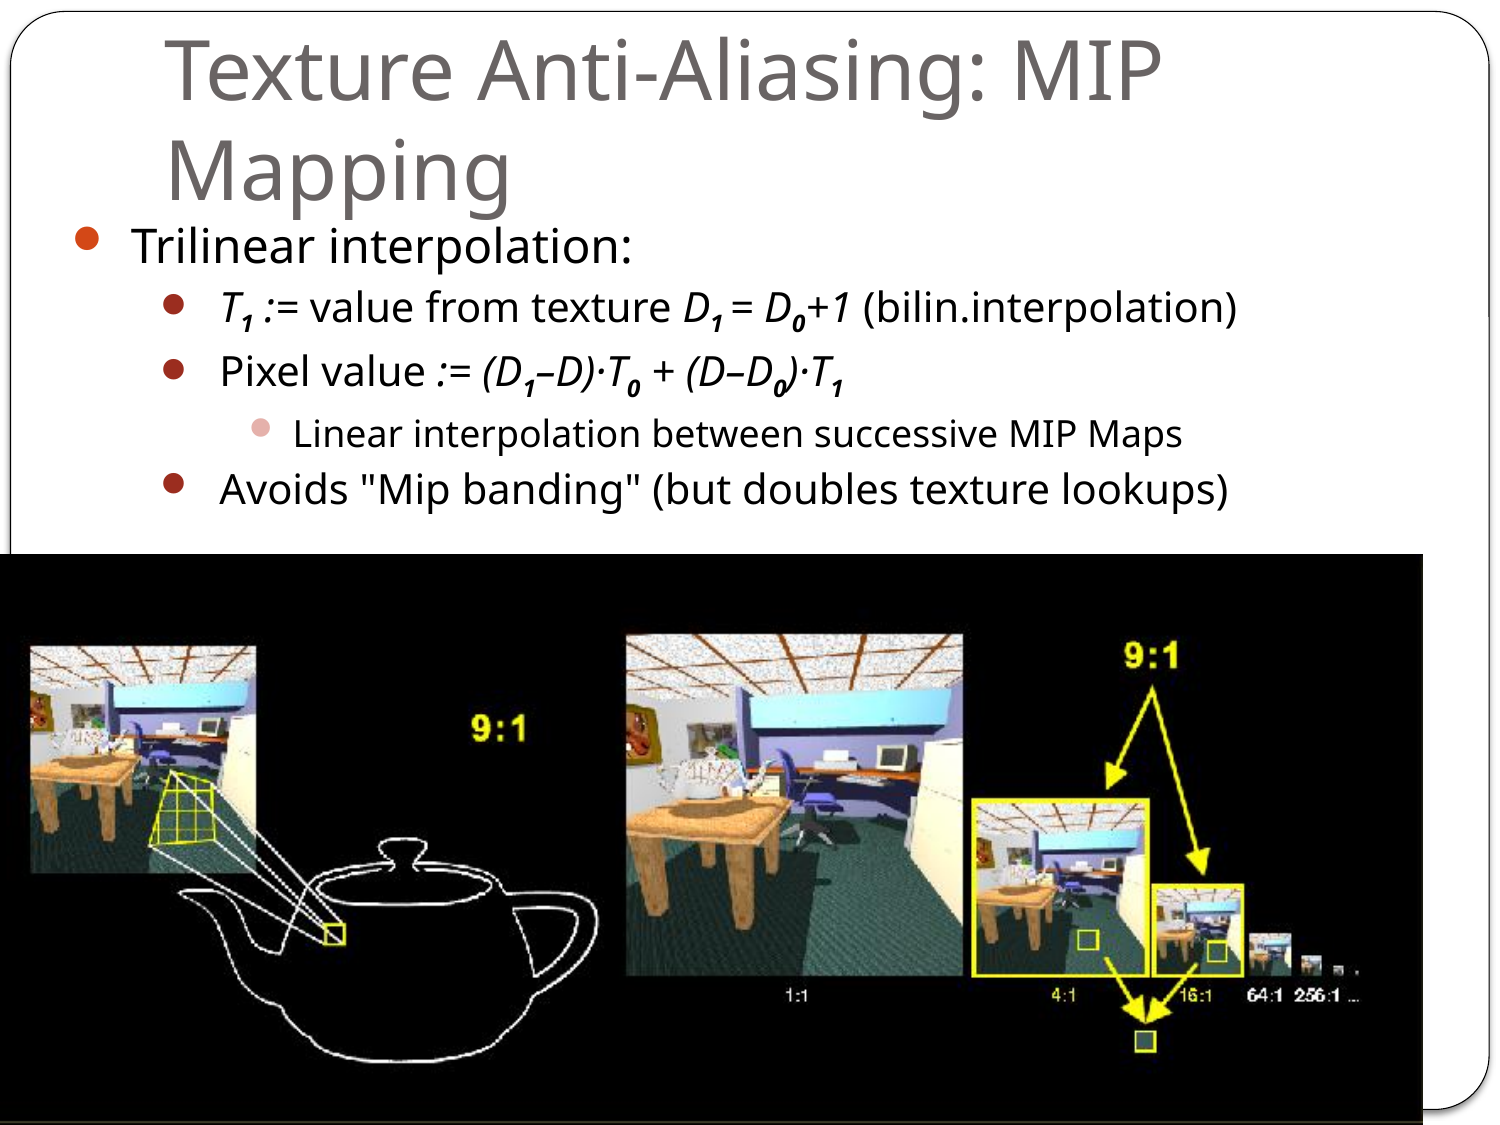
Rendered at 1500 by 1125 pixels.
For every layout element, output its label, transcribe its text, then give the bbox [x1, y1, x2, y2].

list Trilinear interpolation: T1 := value from texture D1 = D0+1 (bilin.interpolation) Pixel value := (D1–D)·T0 + (D–D0)·T1 Linear interpolation between successive MIP Maps Avoids "Mip banding" (but doubles texture lookups) [57, 208, 1438, 960]
title Texture Anti-Aliasing: MIP Mapping [150, 45, 1425, 208]
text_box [0, 553, 1423, 1125]
